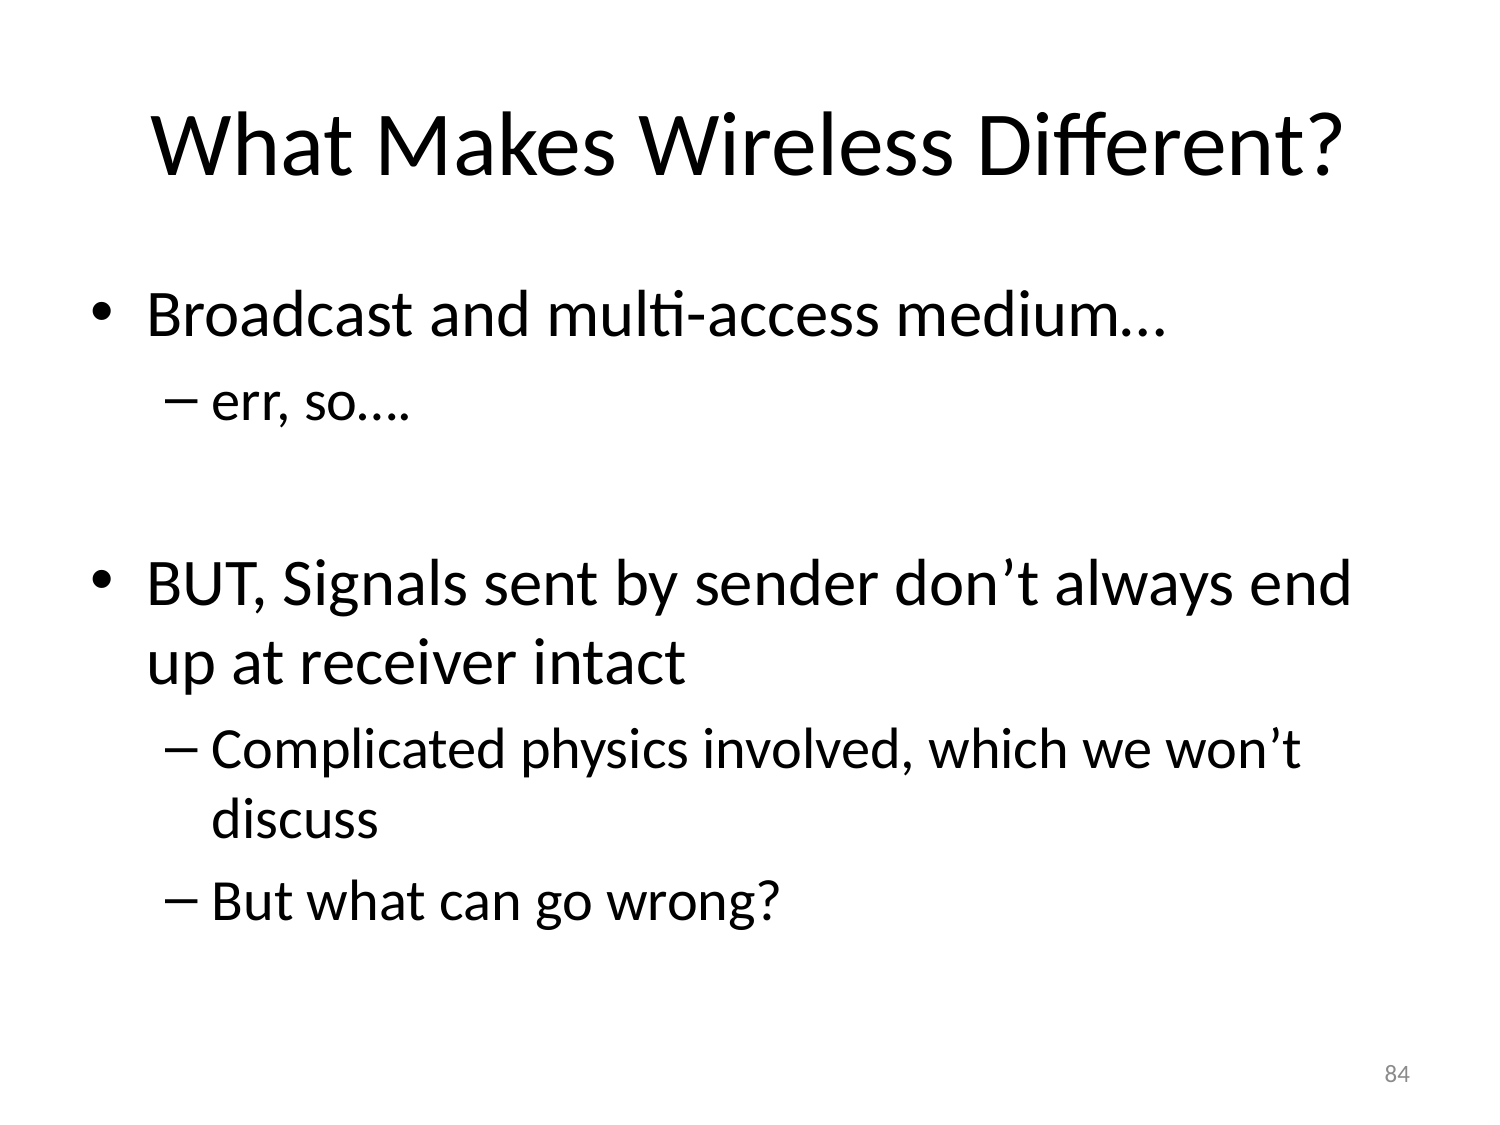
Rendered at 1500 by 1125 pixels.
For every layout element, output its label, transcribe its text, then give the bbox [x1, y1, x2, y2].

title What Makes Wireless Different? [75, 45, 1425, 233]
slide_number 84 [1074, 1042, 1425, 1103]
list Broadcast and multi-access medium… err, so…. BUT, Signals sent by sender don’t always end up at receiver intact Complicated physics involved, which we won’t discuss But what can go wrong? [75, 262, 1425, 1005]
